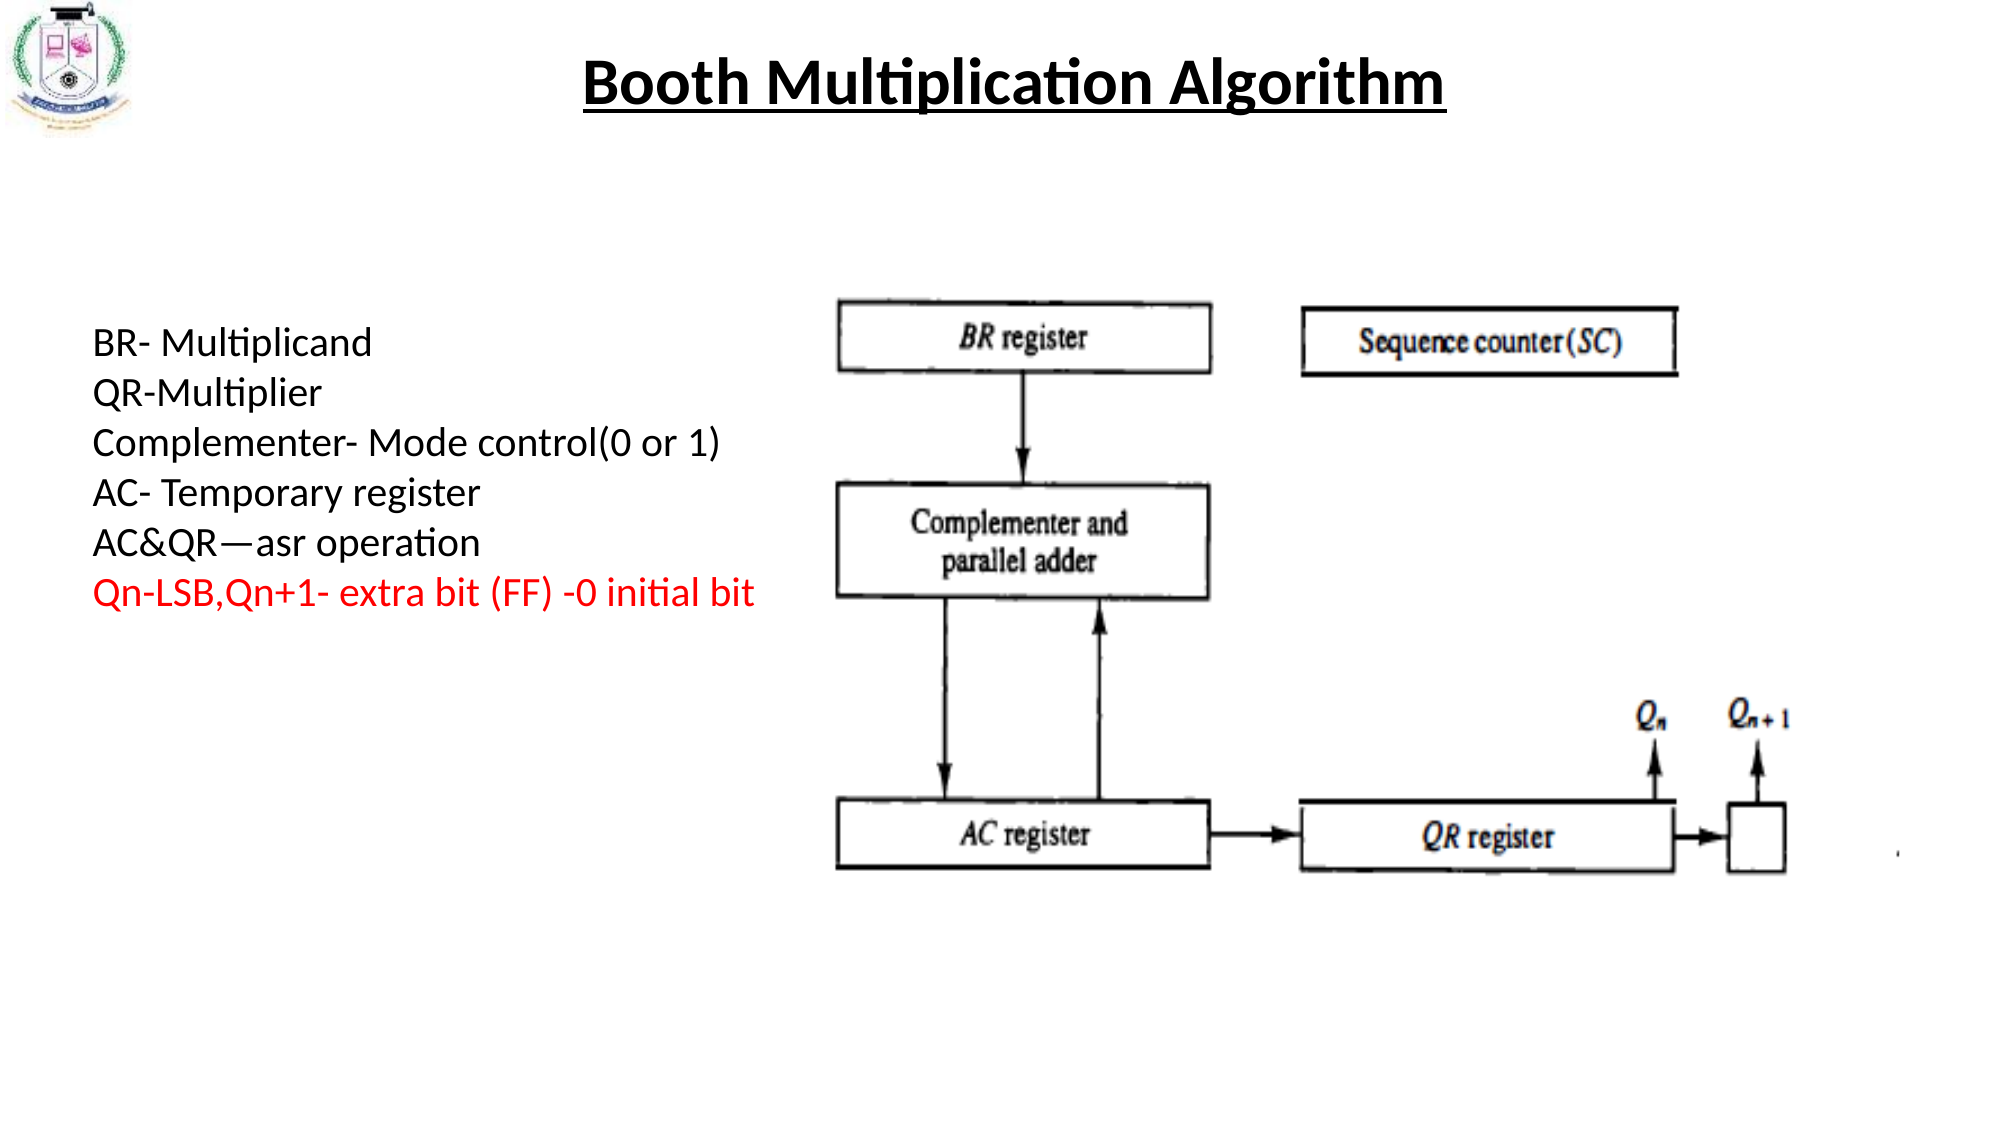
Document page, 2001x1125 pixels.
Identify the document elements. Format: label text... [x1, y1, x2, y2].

text_box BR- Multiplicand QR-Multiplier Complementer- Mode control(0 or 1) AC- Temporary register AC&QR—asr operation Qn-LSB,Qn+1- extra bit (FF) -0 initial bit [78, 306, 735, 722]
text_box [5, 0, 133, 138]
text_box Booth Multiplication Algorithm [567, 30, 1463, 126]
picture [735, 274, 1900, 1003]
